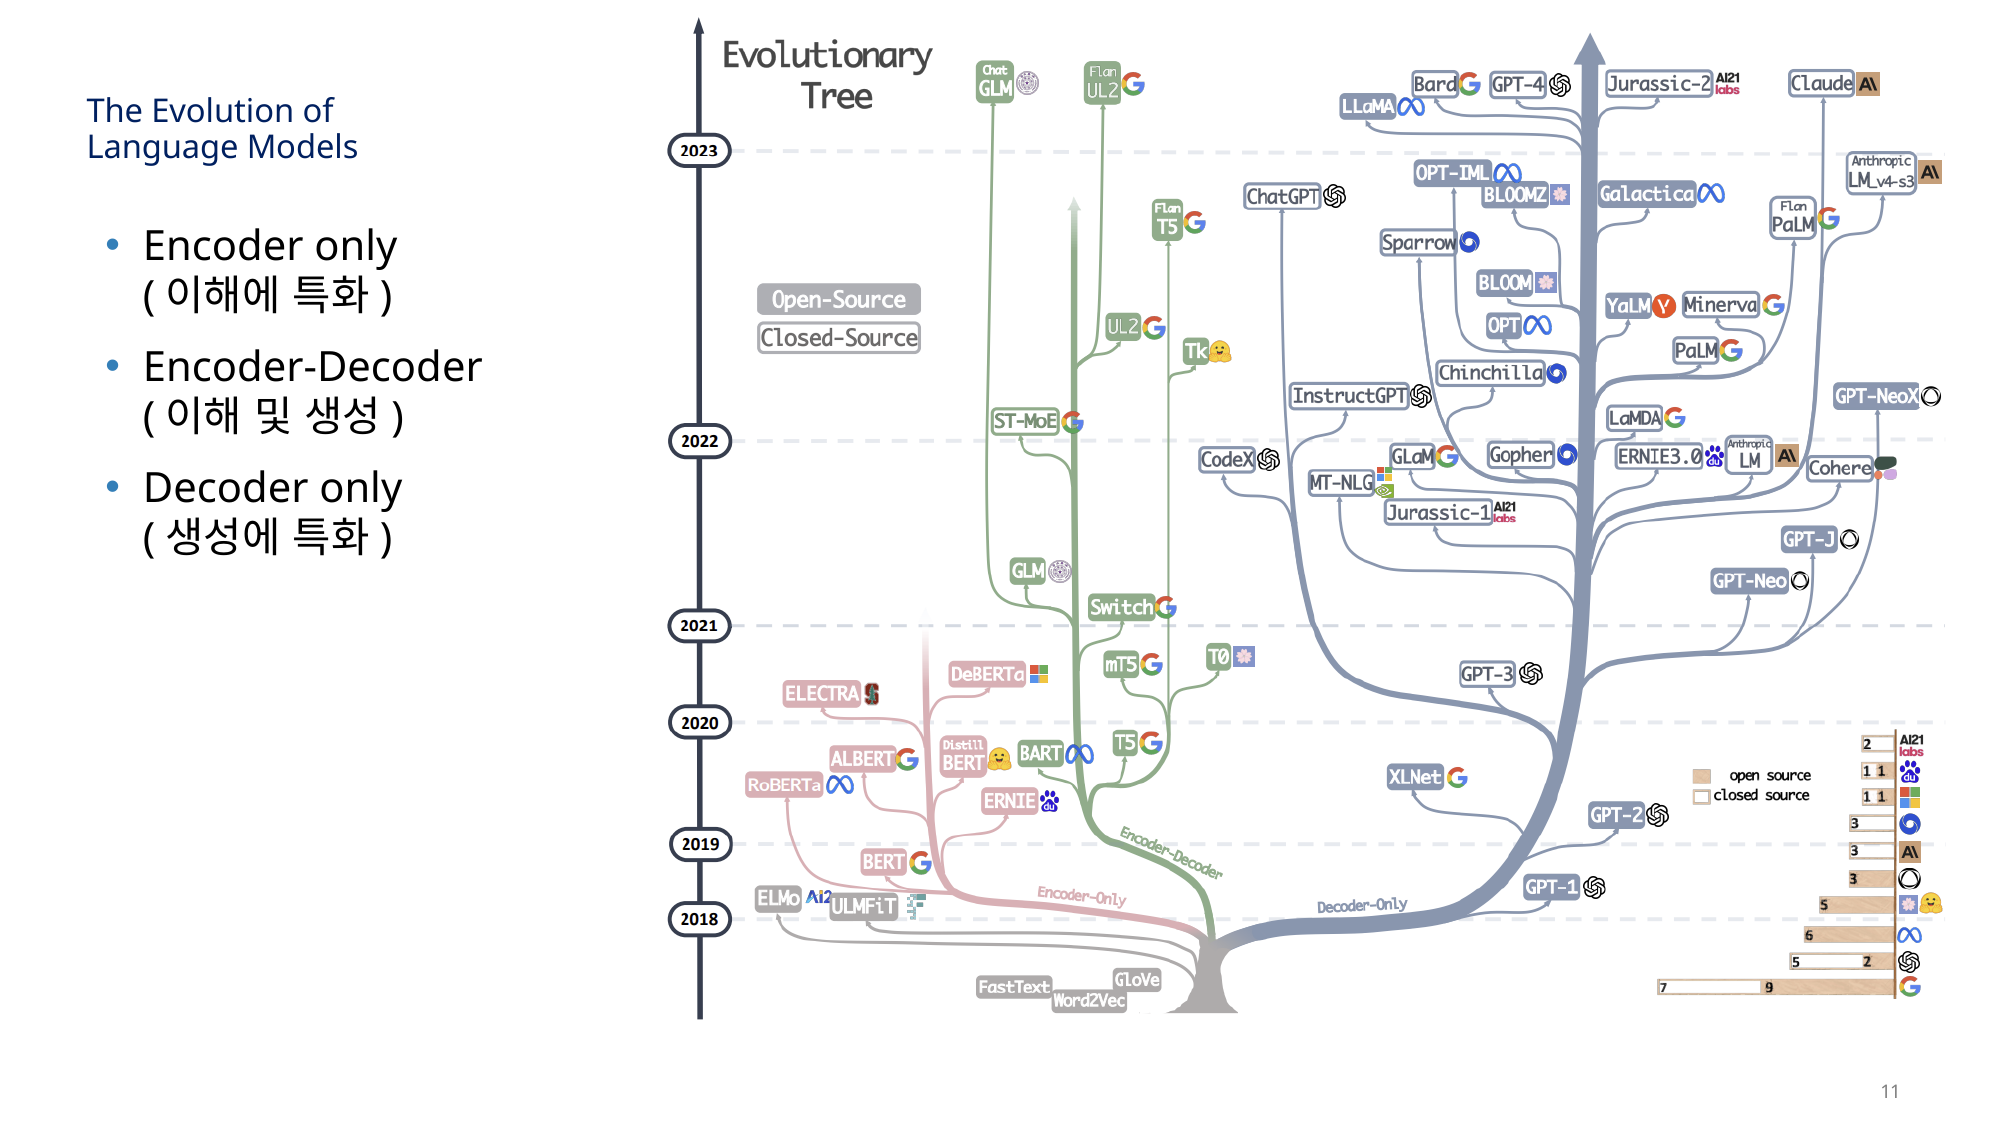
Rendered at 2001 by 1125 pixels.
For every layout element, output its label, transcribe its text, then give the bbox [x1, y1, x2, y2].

list Encoder only (이해에 특화) Encoder-Decoder (이해 및 생성) Decoder only (생성에 특화) [90, 211, 635, 997]
picture [635, 0, 1995, 1045]
title The Evolution of Language Models [71, 87, 635, 173]
